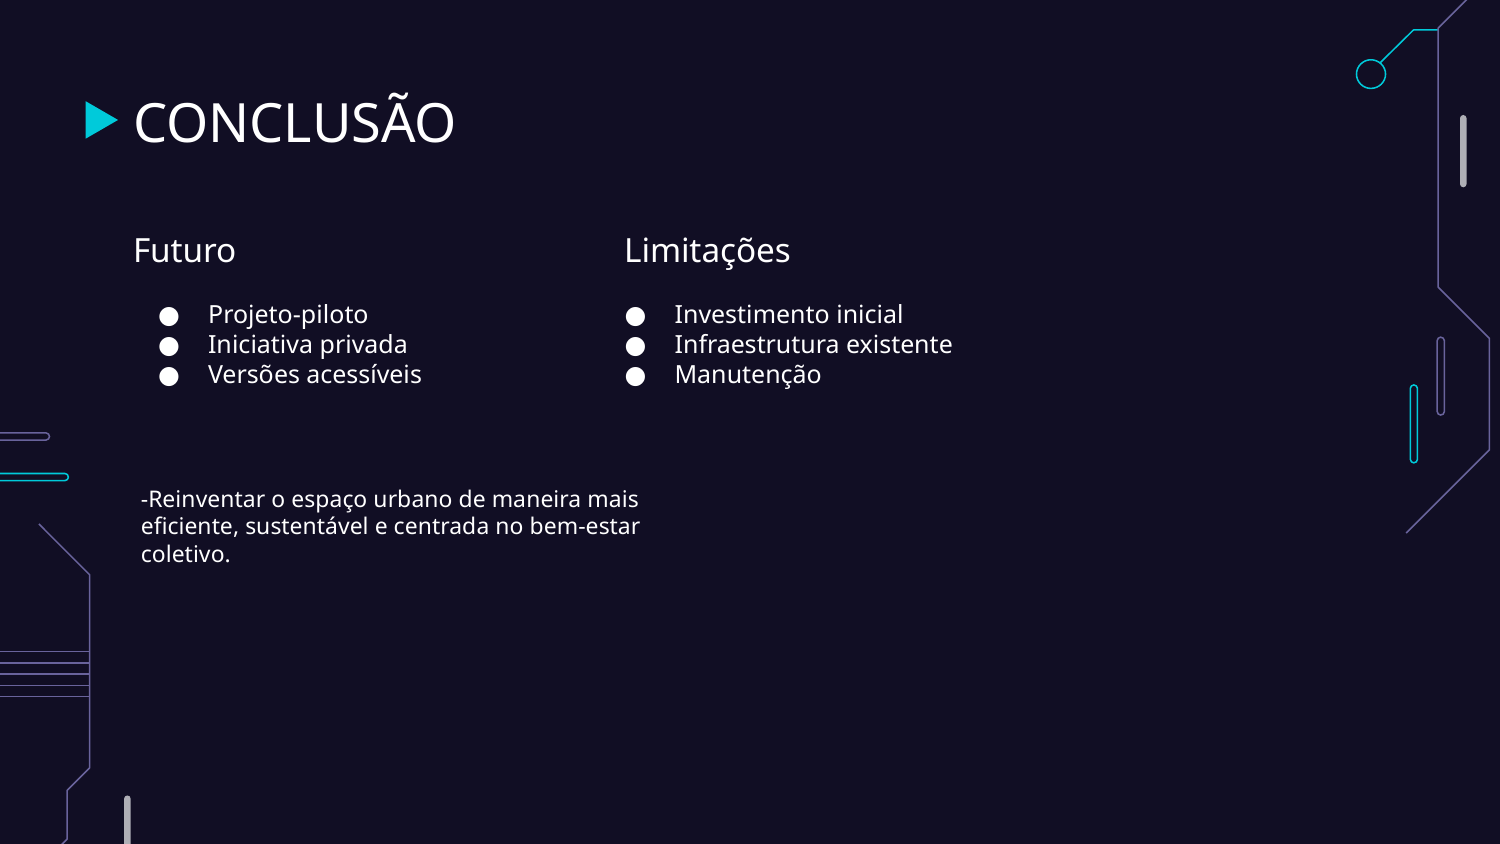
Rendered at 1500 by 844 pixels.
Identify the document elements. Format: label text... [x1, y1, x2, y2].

subtitle Projeto-piloto Iniciativa privada Versões acessíveis [118, 283, 444, 448]
subtitle Investimento inicial Infraestrutura existente Manutenção [584, 283, 995, 448]
subtitle Limitações [609, 207, 934, 283]
title CONCLUSÃO [118, 72, 1382, 167]
subtitle -Reinventar o espaço urbano de maneira mais eficiente, sustentável e centrada no bem-estar coletivo. [125, 505, 688, 582]
subtitle Futuro [118, 207, 443, 284]
